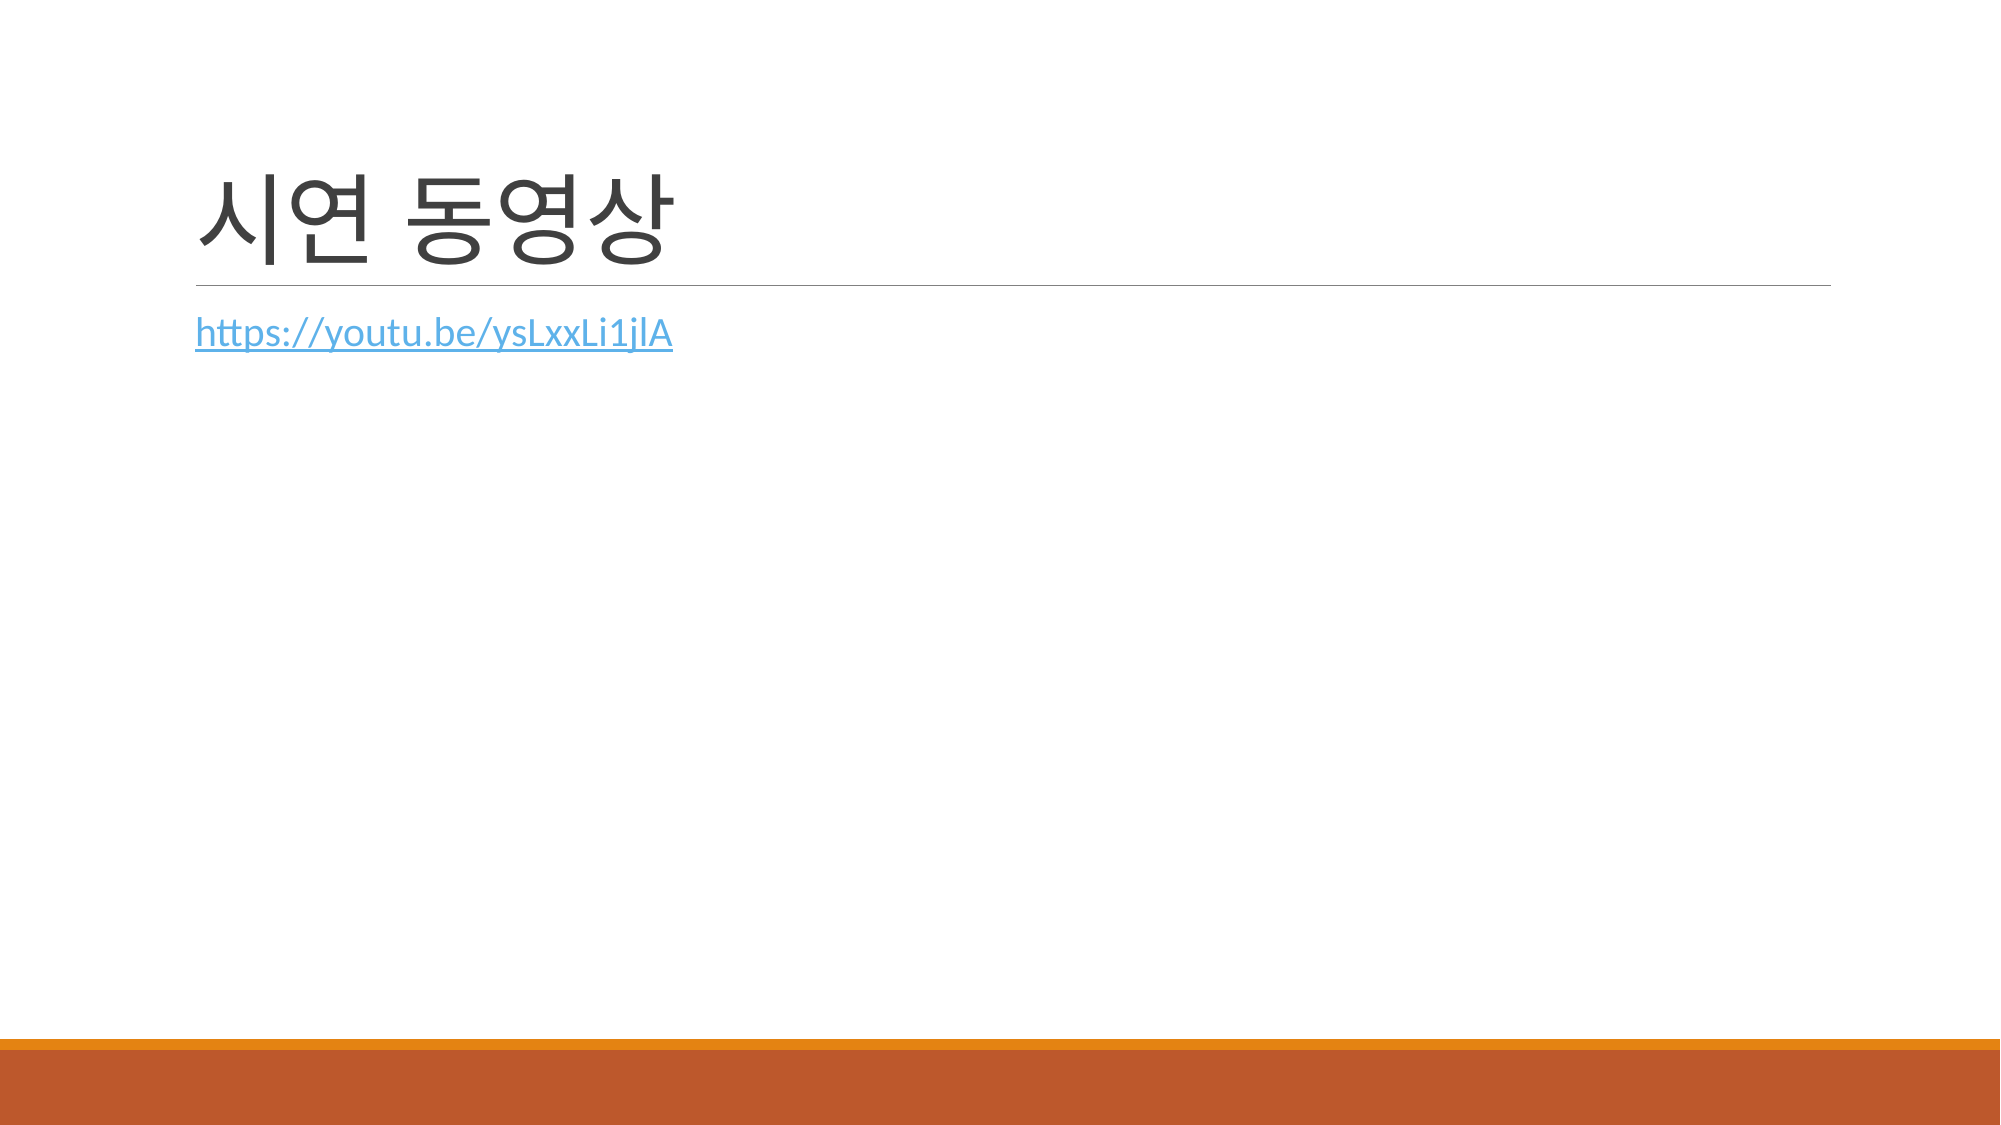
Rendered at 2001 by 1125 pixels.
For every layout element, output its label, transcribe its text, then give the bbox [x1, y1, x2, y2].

list https://youtu.be/ysLxxLi1jlA [180, 302, 1830, 963]
title 시연 동영상 [180, 47, 1830, 285]
